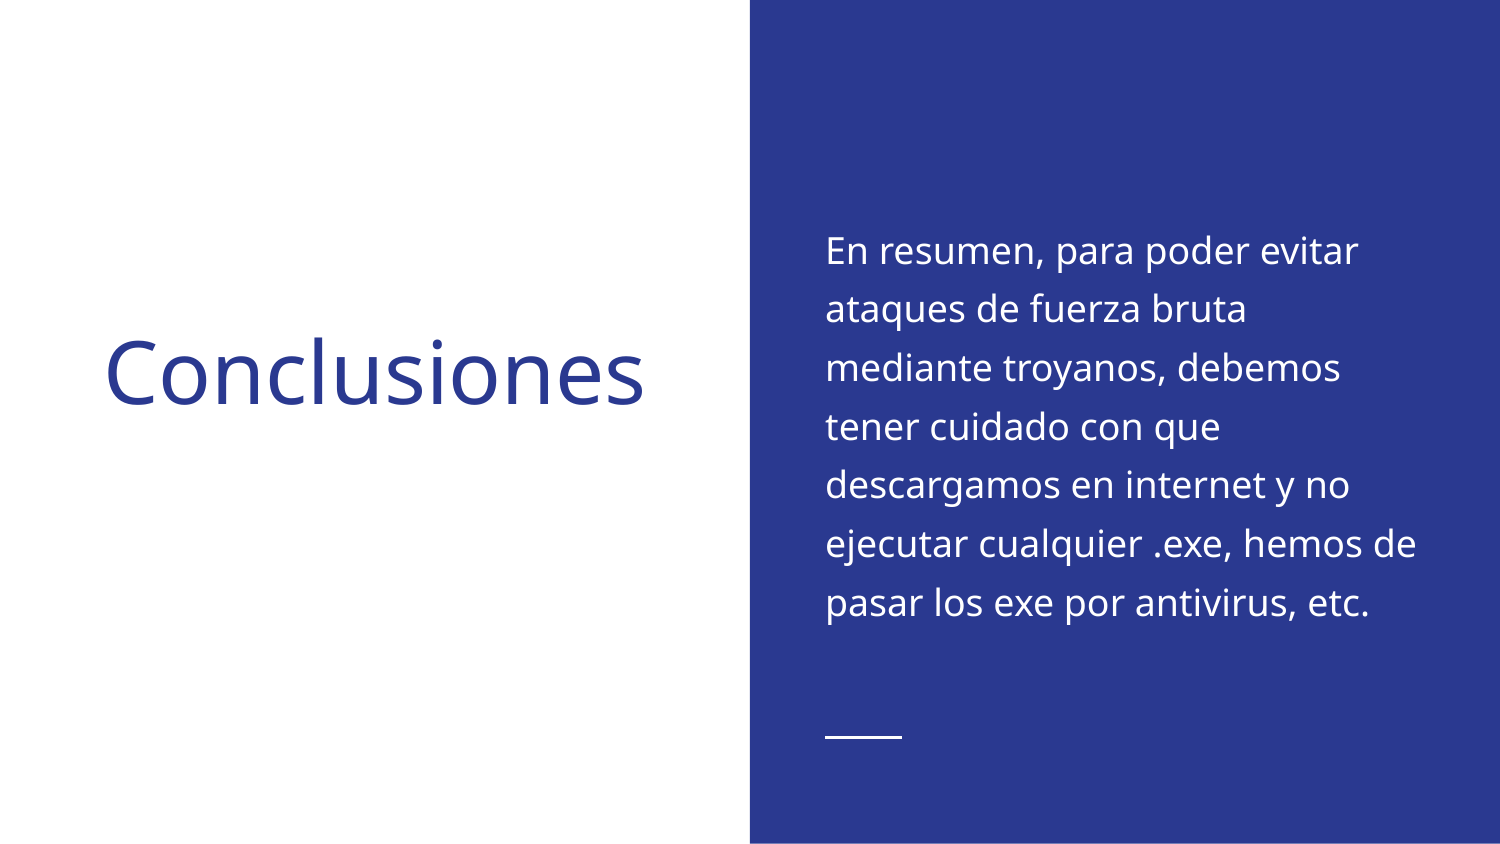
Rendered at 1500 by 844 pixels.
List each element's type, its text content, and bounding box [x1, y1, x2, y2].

title Conclusiones [43, 188, 708, 446]
list En resumen, para poder evitar ataques de fuerza bruta mediante troyanos, debemos tener cuidado con que descargamos en internet y no ejecutar cualquier .exe, hemos de pasar los exe por antivirus, etc. [810, 118, 1440, 725]
